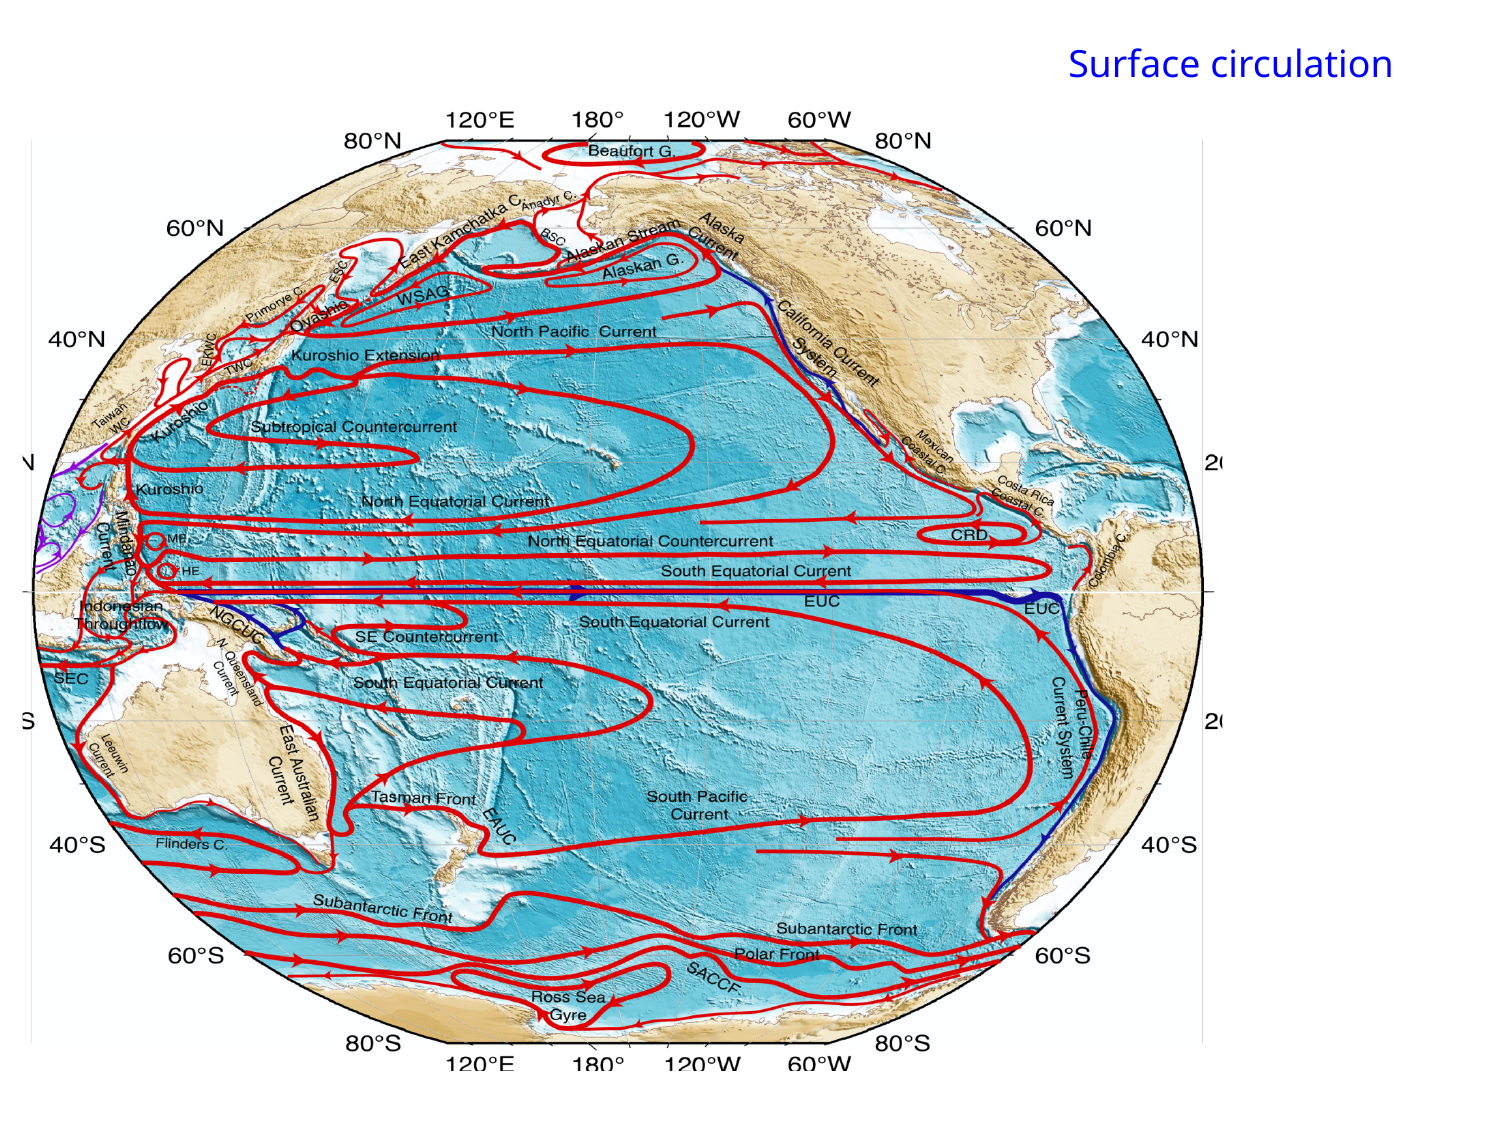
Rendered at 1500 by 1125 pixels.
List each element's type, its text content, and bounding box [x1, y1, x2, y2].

picture [22, 101, 1223, 1071]
title Surface circulation [962, 0, 1500, 126]
